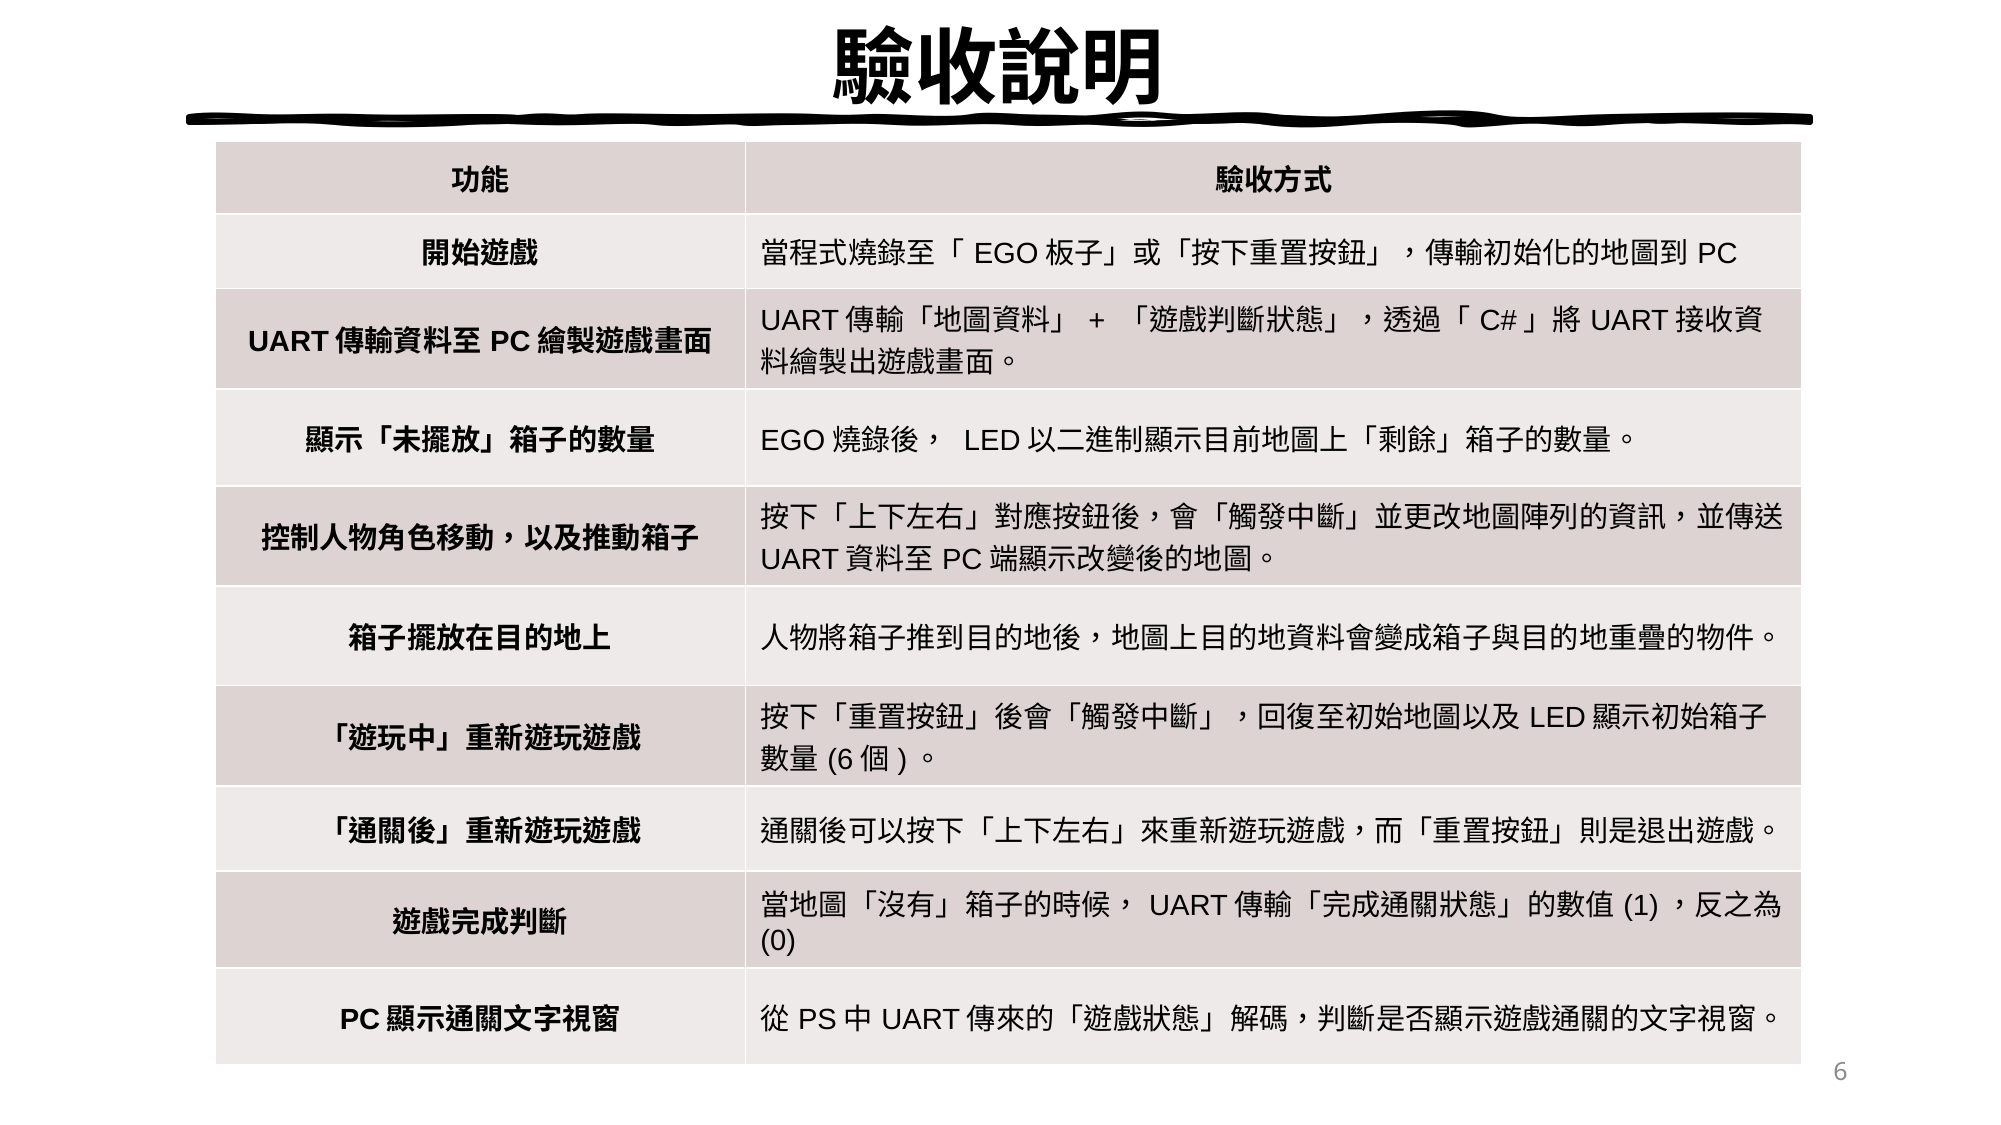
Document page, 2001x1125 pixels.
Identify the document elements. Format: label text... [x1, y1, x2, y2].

table_cell UART傳輸「地圖資料」+ 「遊戲判斷狀態」，透過「C#」將UART接收資料繪製出遊戲畫面。 [746, 289, 1801, 388]
table_cell 「遊玩中」重新遊玩遊戲 [216, 686, 745, 785]
table_cell 當程式燒錄至「EGO板子」或「按下重置按鈕」，傳輸初始化的地圖到PC [746, 215, 1801, 288]
table_cell 遊戲完成判斷 [216, 872, 745, 967]
table_cell 人物將箱子推到目的地後，地圖上目的地資料會變成箱子與目的地重疊的物件。 [746, 587, 1801, 685]
table_cell PC顯示通關文字視窗 [216, 969, 745, 1064]
table_cell EGO燒錄後， LED以二進制顯示目前地圖上「剩餘」箱子的數量。 [746, 390, 1801, 485]
table_cell 從PS中UART傳來的「遊戲狀態」解碼，判斷是否顯示遊戲通關的文字視窗。 [746, 969, 1801, 1064]
table_cell UART傳輸資料至PC繪製遊戲畫面 [216, 289, 745, 388]
table_cell 按下「重置按鈕」後會「觸發中斷」，回復至初始地圖以及LED顯示初始箱子數量(6個)。 [746, 686, 1801, 785]
table_cell 當地圖「沒有」箱子的時候，UART傳輸「完成通關狀態」的數值(1)，反之為(0) [746, 872, 1801, 967]
table_cell 按下「上下左右」對應按鈕後，會「觸發中斷」並更改地圖陣列的資訊，並傳送UART資料至PC端顯示改變後的地圖。 [746, 487, 1801, 585]
text_box 驗收說明 [816, 6, 1183, 96]
table_cell 「通關後」重新遊玩遊戲 [216, 787, 745, 870]
slide_number 6 [1412, 1042, 1863, 1103]
table_cell 開始遊戲 [216, 215, 745, 288]
table_header 驗收方式 [746, 142, 1801, 213]
picture [178, 96, 1821, 138]
table_cell 通關後可以按下「上下左右」來重新遊玩遊戲，而「重置按鈕」則是退出遊戲。 [746, 787, 1801, 870]
text_box [196, 131, 1822, 1037]
table_header 功能 [216, 142, 745, 213]
table_cell 顯示「未擺放」箱子的數量 [216, 390, 745, 485]
table_cell 控制人物角色移動，以及推動箱子 [216, 487, 745, 585]
table_cell 箱子擺放在目的地上 [216, 587, 745, 685]
